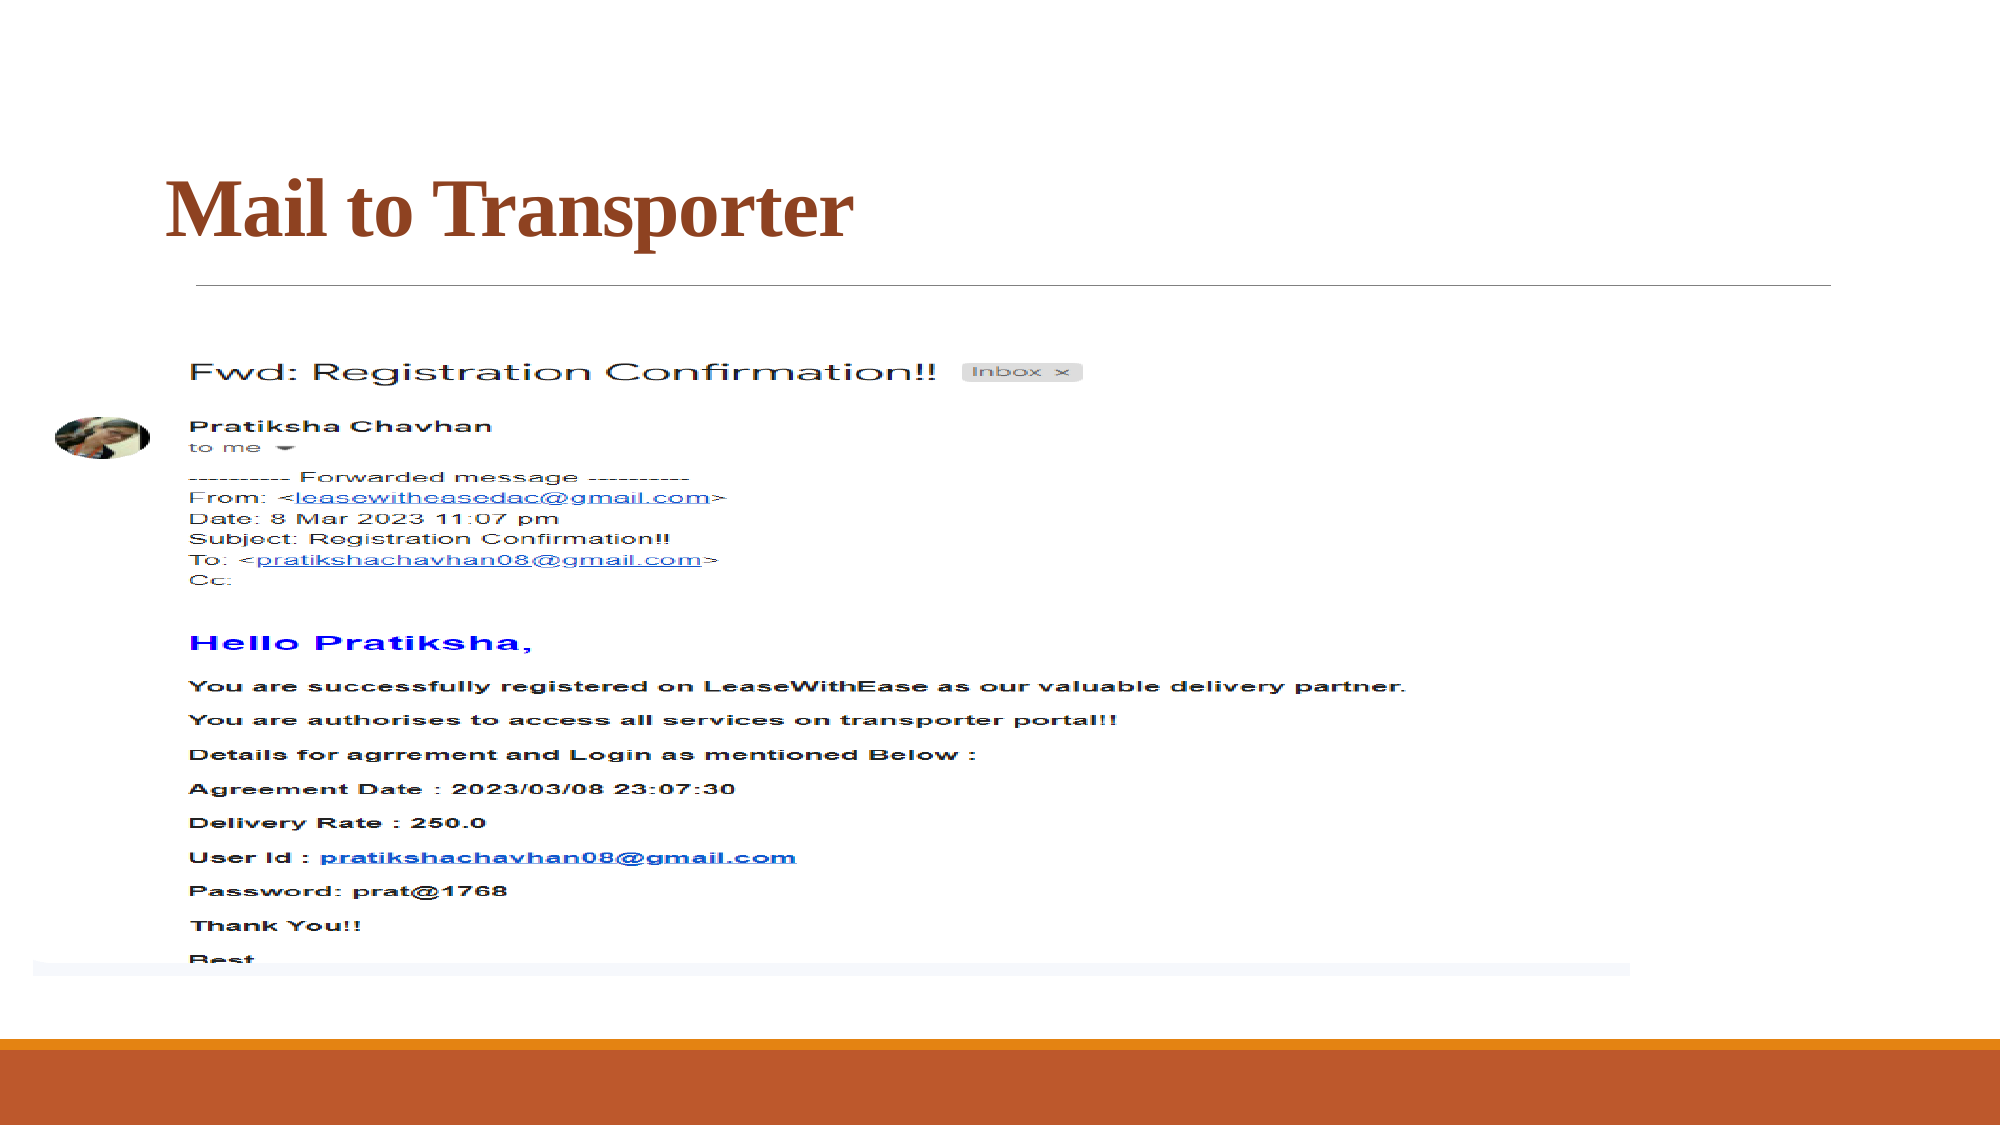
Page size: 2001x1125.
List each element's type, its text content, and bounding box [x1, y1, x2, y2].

title Mail to Transporter [150, 22, 1800, 261]
picture [33, 352, 1631, 976]
